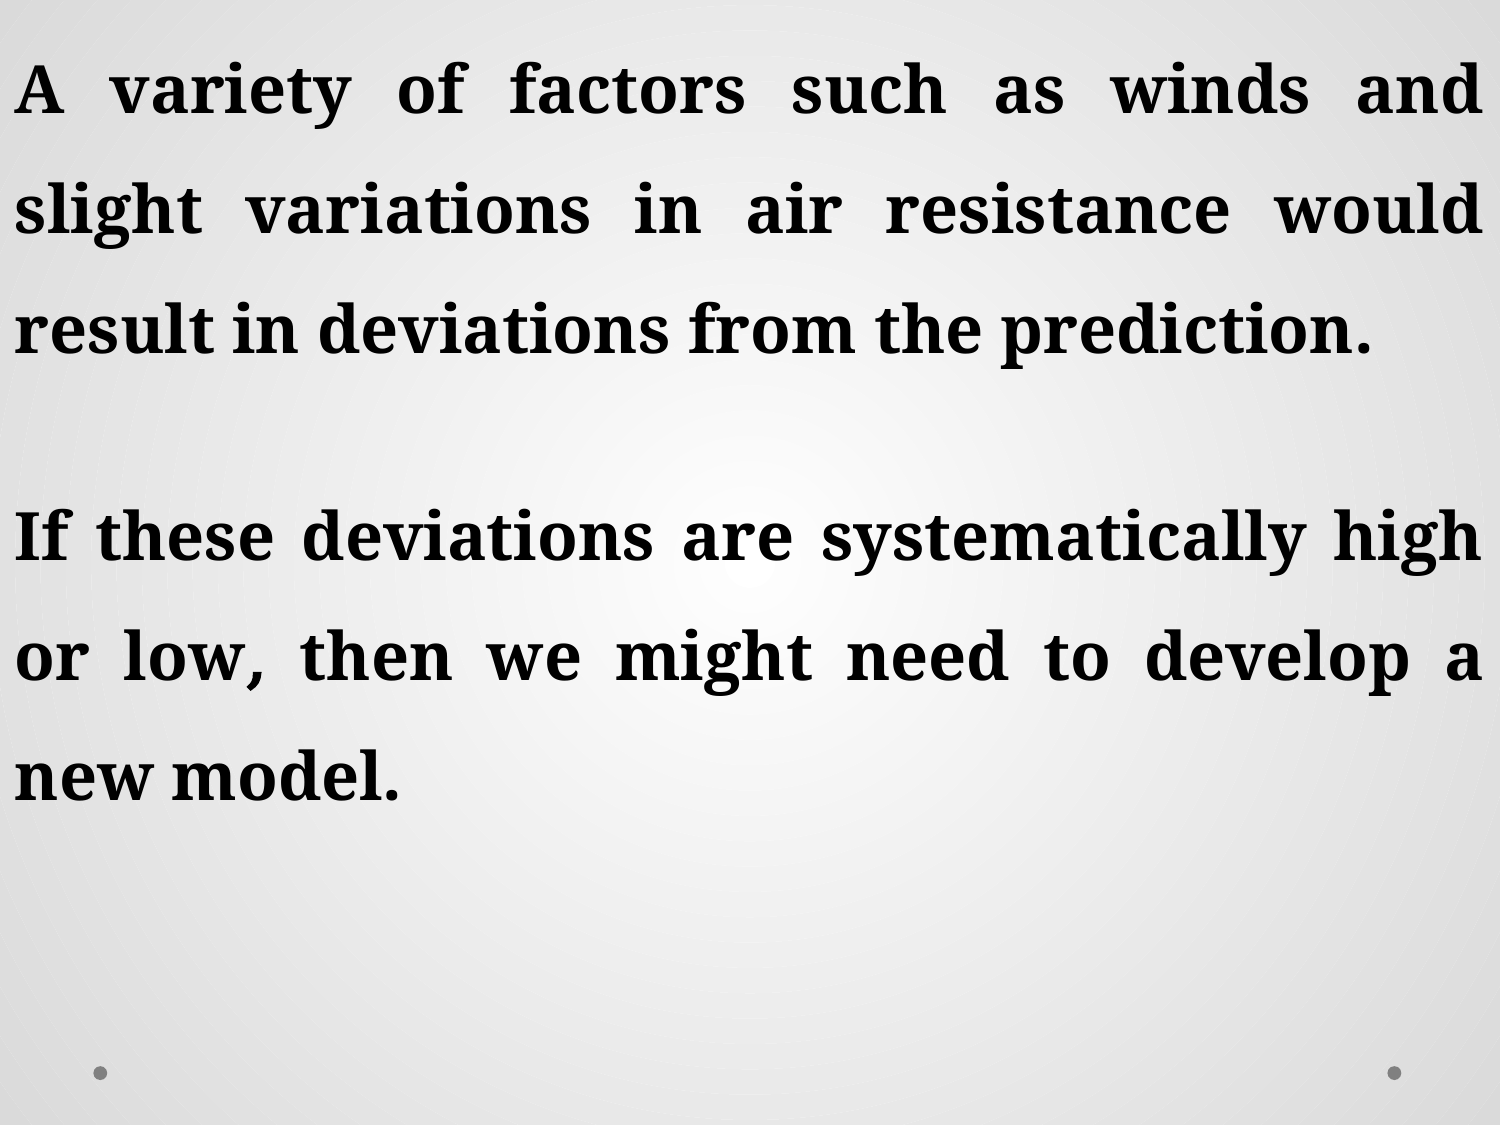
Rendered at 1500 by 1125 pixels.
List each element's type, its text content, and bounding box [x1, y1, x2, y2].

text_box If these deviations are systematically high or low, then we might need to develop a new model. [0, 446, 1500, 821]
text_box A variety of factors such as winds and slight variations in air resistance would result in deviations from the prediction. [0, 0, 1500, 375]
